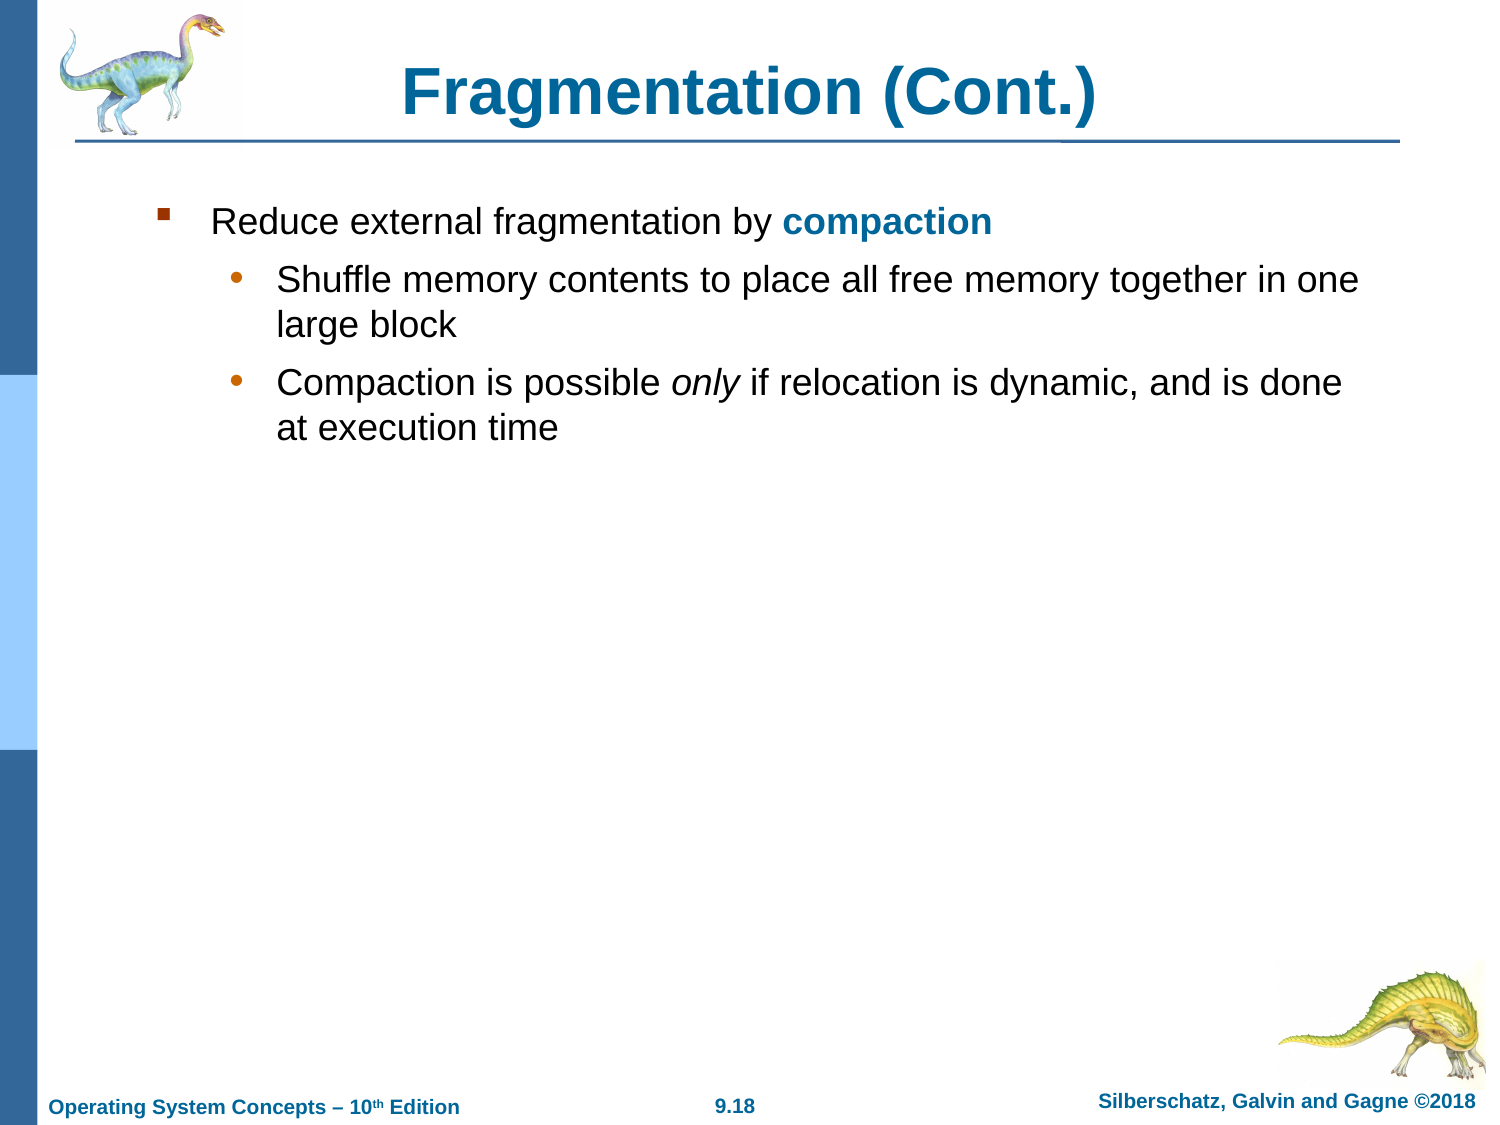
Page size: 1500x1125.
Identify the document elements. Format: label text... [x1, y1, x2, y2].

title Fragmentation (Cont.) [75, 40, 1425, 136]
picture [1275, 959, 1486, 1090]
list Reduce external fragmentation by compaction Shuffle memory contents to place all free memory together in one large block Compaction is possible only if relocation is dynamic, and is done at execution time [139, 189, 1395, 933]
picture [46, 0, 243, 149]
